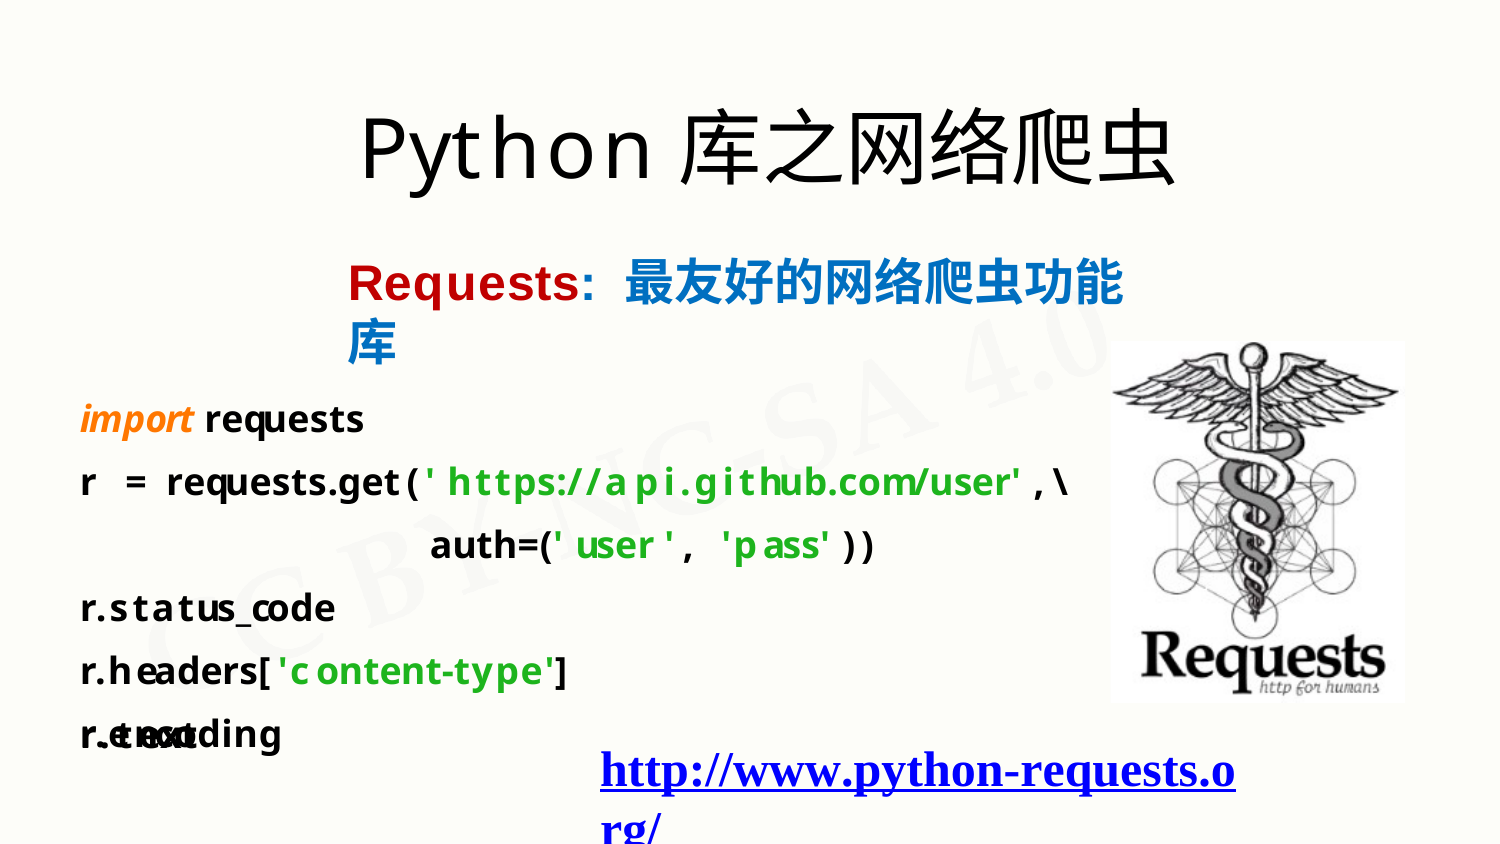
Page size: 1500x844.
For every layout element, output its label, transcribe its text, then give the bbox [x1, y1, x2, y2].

title Python库之网络爬虫 [265, 95, 1235, 237]
text_box Requests: 最友好的网络爬虫功能库 import requests r = requests.get('https://api.github.com/user',\ auth=('user', 'pass')) r.status_code r.headers['content-type'] r.encoding [77, 250, 1158, 756]
text_box [1158, 341, 1406, 703]
text_box r.text [77, 711, 206, 757]
text_box http://www.python-requests.org/ [598, 736, 1296, 844]
